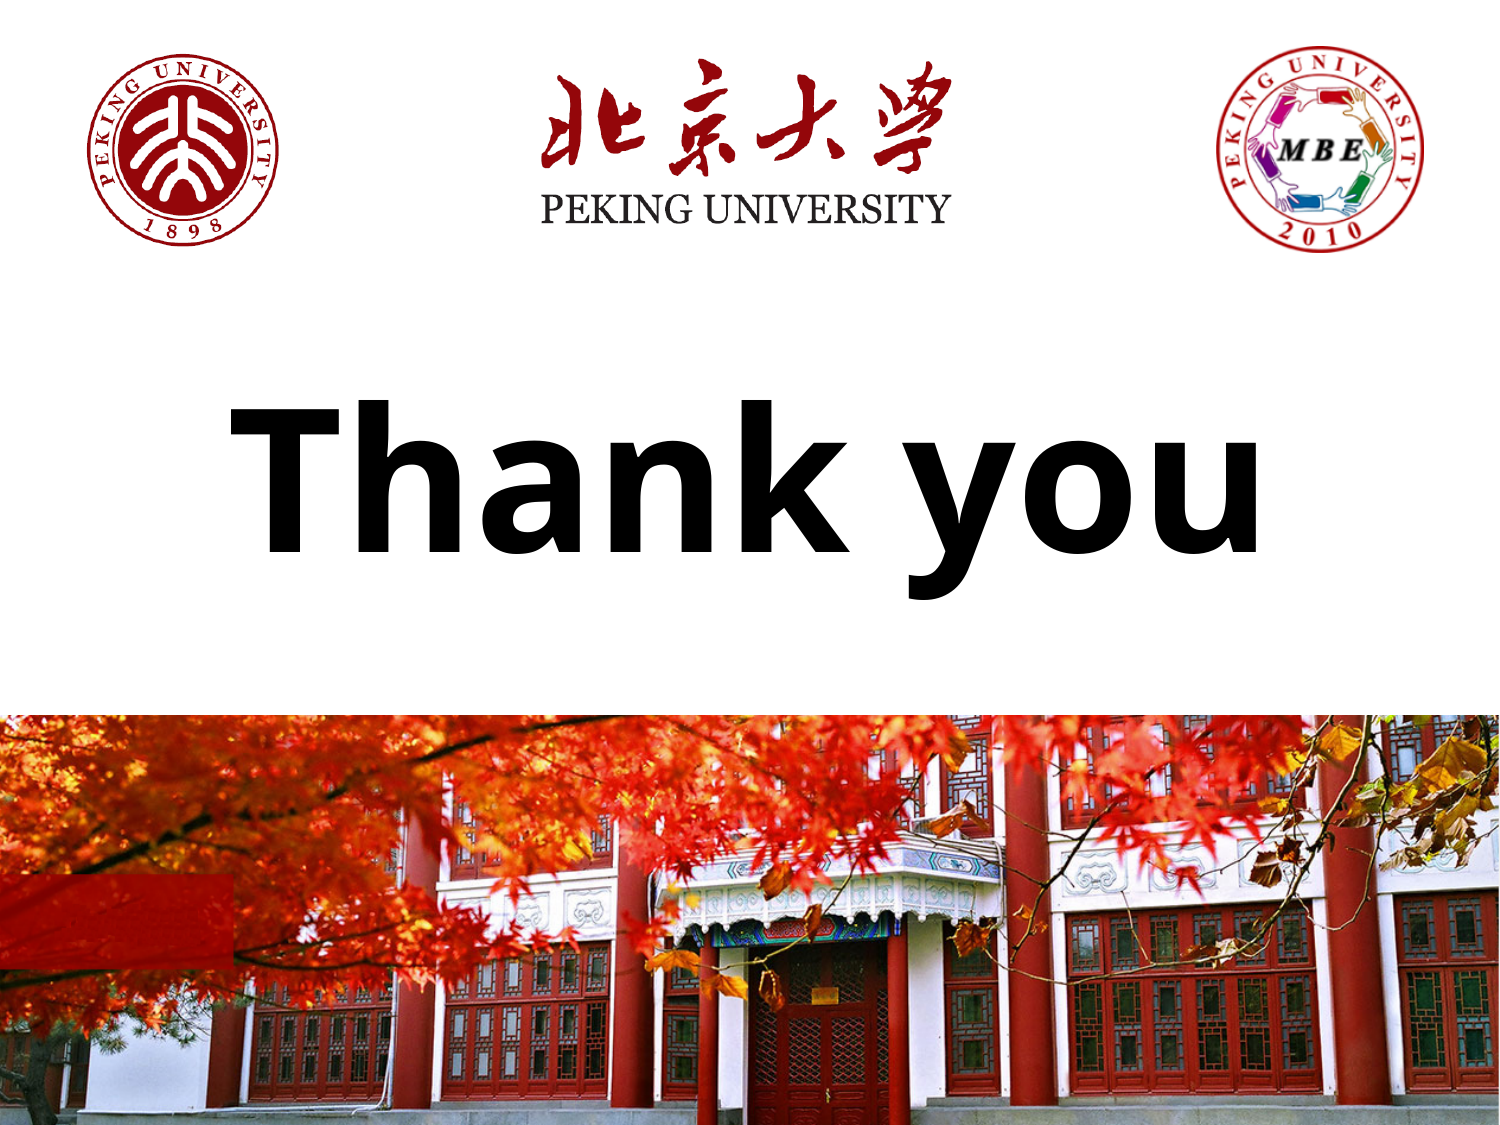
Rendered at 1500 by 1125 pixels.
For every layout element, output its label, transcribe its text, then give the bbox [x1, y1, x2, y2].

picture [76, 46, 291, 254]
picture [1216, 45, 1424, 254]
picture [0, 715, 1500, 1125]
text_box Thank you [88, 345, 1412, 601]
picture [522, 46, 972, 236]
